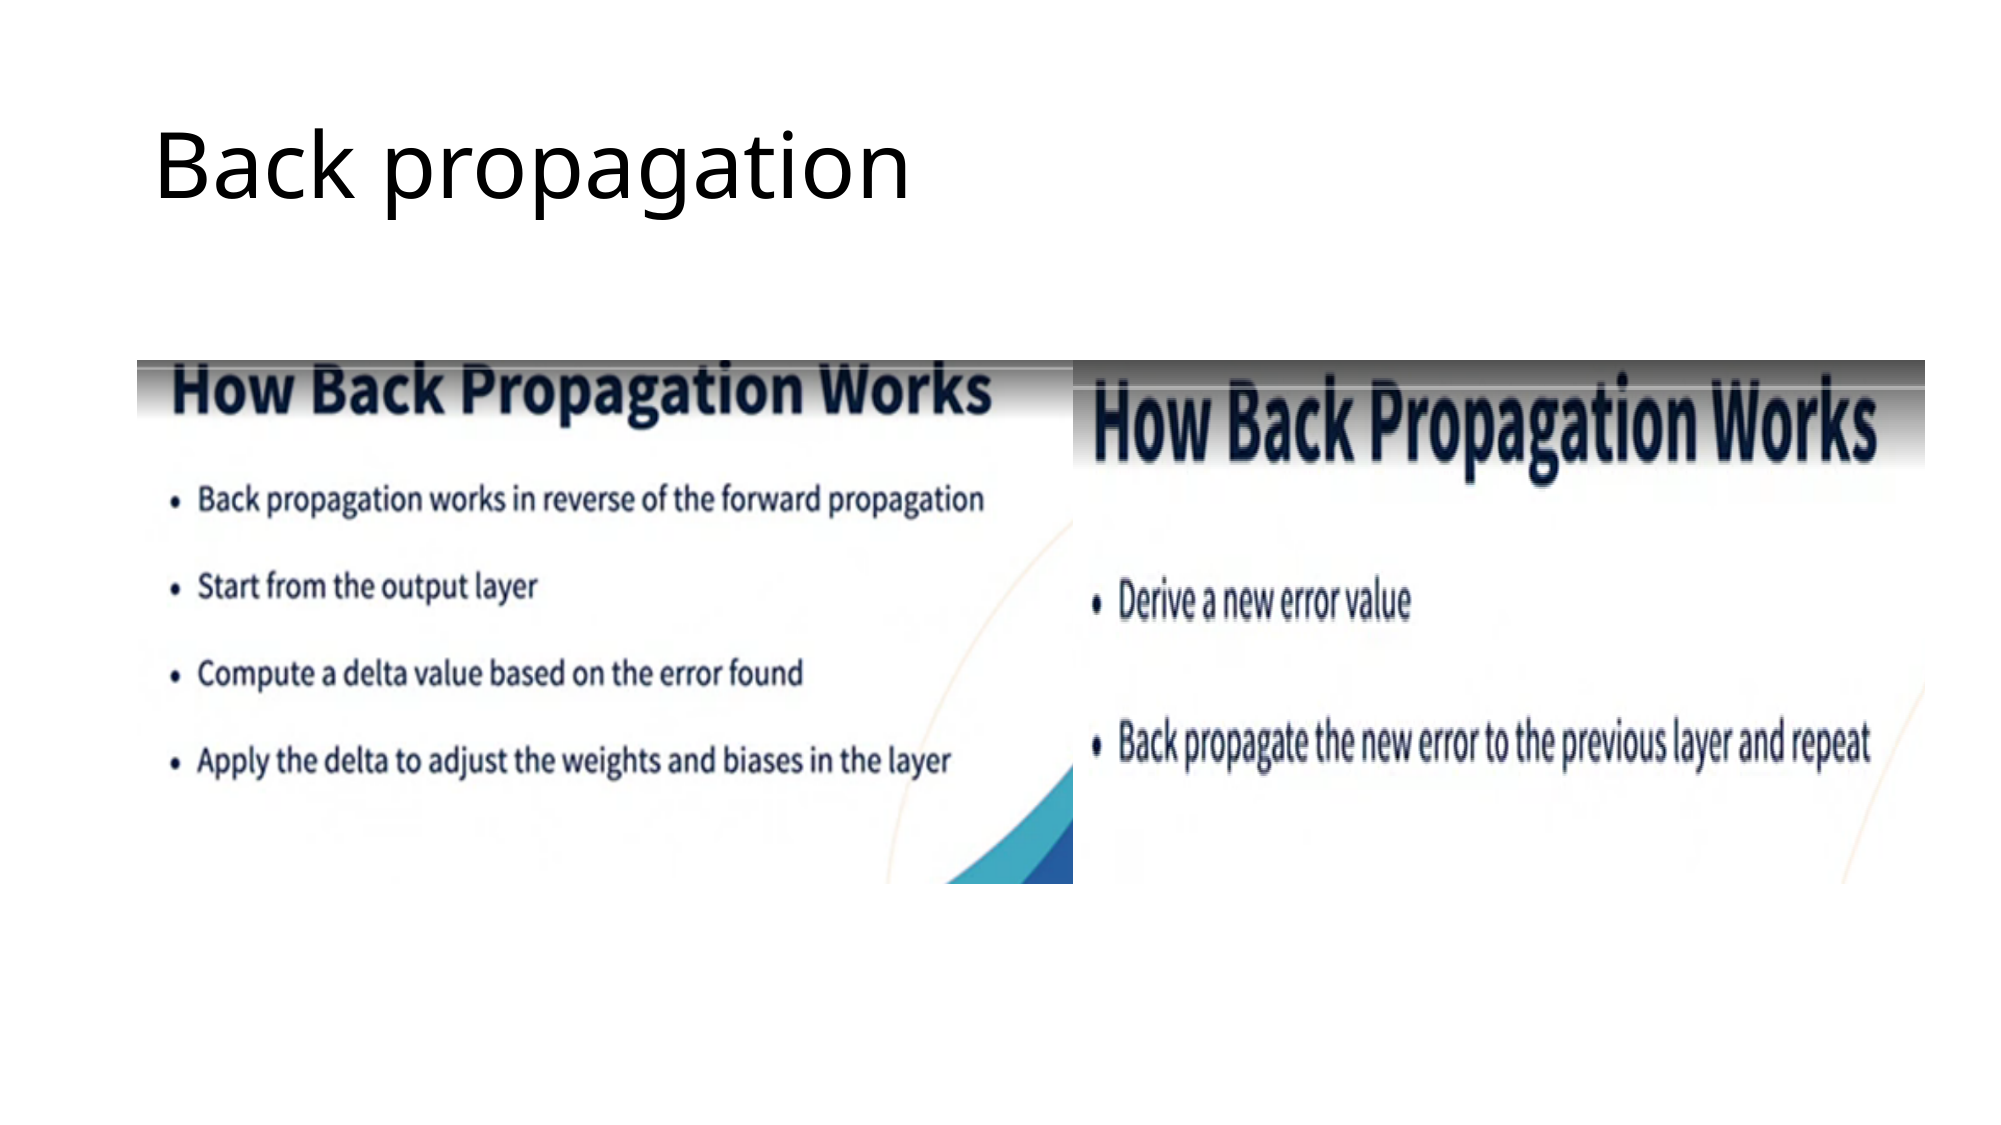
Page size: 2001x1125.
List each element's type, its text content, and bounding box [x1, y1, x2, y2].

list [137, 360, 1073, 885]
title Back propagation [137, 59, 1863, 278]
picture [1073, 360, 1925, 885]
